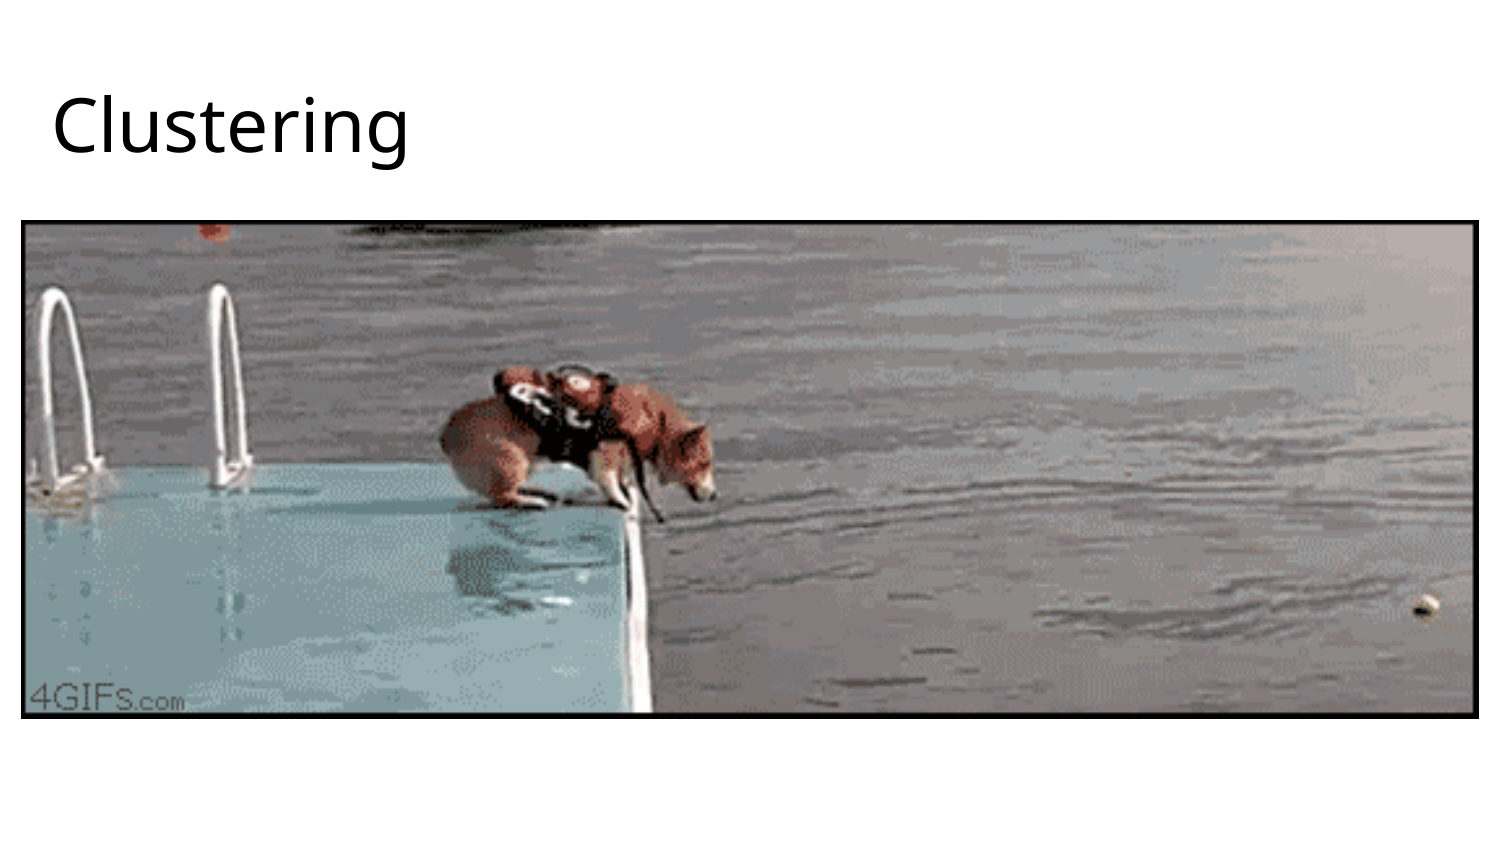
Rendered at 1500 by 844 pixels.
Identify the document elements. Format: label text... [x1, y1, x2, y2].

picture [21, 220, 1479, 719]
title Clustering [36, 62, 1434, 157]
